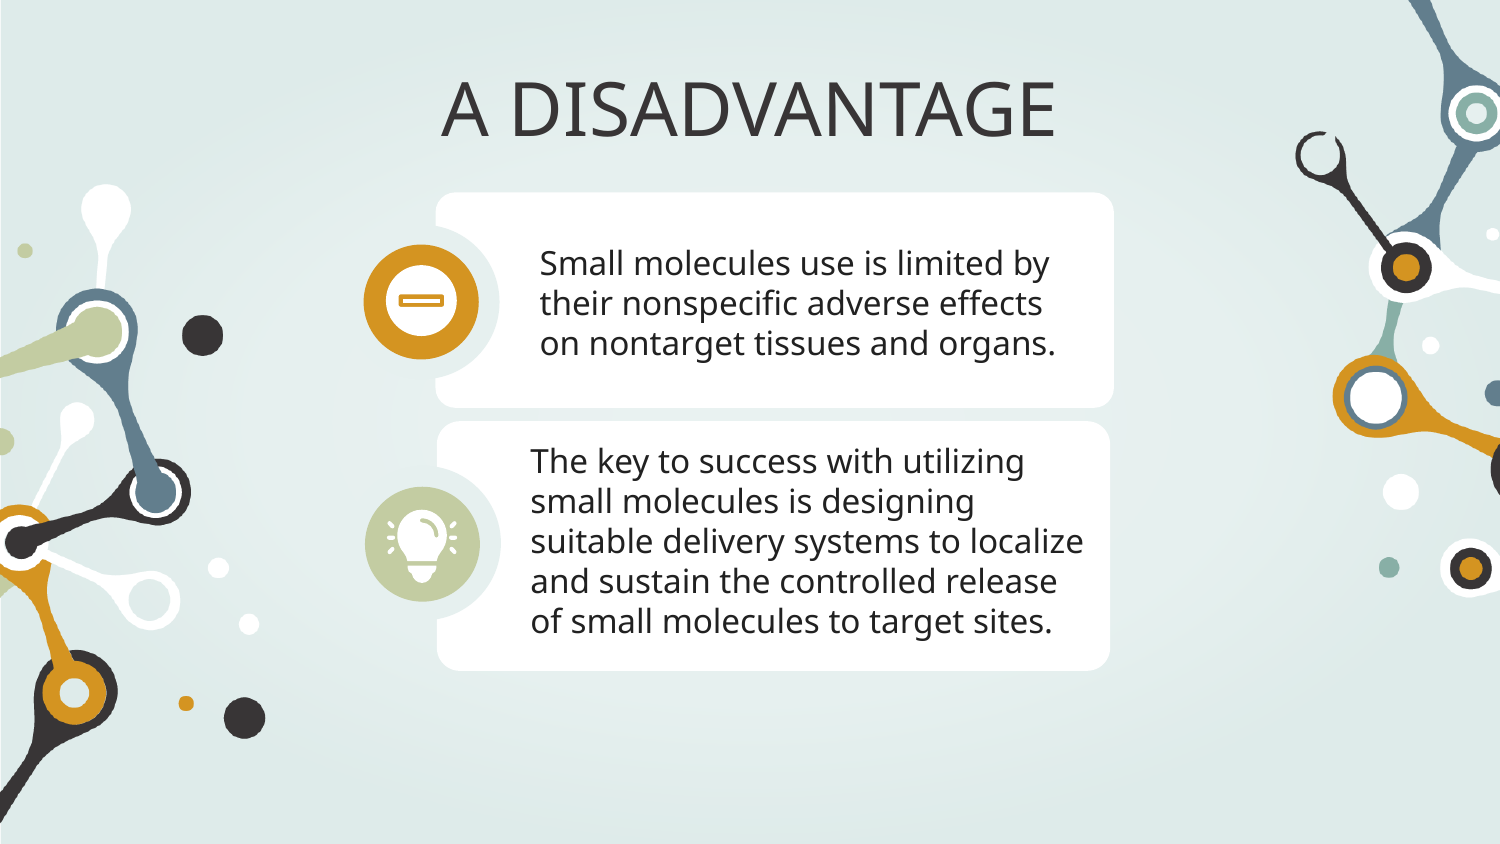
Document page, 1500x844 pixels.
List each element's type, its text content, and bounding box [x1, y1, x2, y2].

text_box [386, 509, 458, 584]
text_box [344, 224, 500, 380]
text_box [346, 465, 501, 621]
picture [0, 0, 1500, 844]
text_box Small molecules use is limited by their nonspecific adverse effects on nontarget tissues and organs. [524, 235, 1093, 370]
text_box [385, 264, 457, 337]
text_box [435, 192, 1114, 408]
text_box [363, 244, 479, 360]
text_box [364, 486, 480, 587]
text_box [436, 421, 1111, 671]
text_box [357, 234, 492, 370]
title A DISADVANTAGE [397, 46, 1103, 150]
text_box [389, 591, 456, 602]
text_box The key to success with utilizing small molecules is designing suitable delivery systems to localize and sustain the controlled release of small molecules to target sites. [515, 433, 1113, 648]
